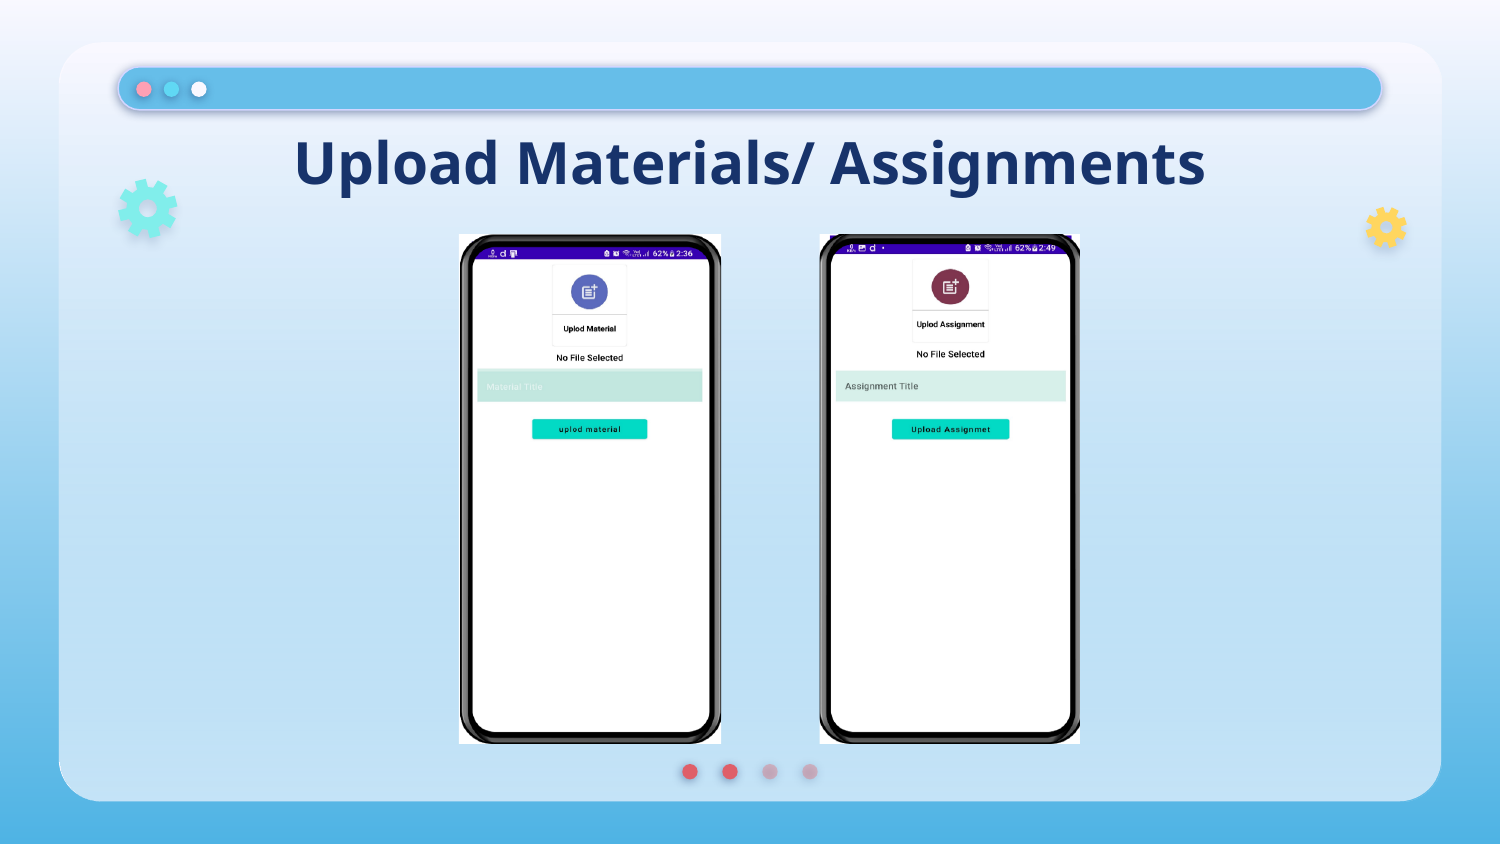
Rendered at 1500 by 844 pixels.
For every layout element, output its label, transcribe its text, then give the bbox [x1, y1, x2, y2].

text_box [118, 178, 178, 239]
title Upload Materials/ Assignments [118, 113, 1382, 208]
picture [458, 234, 722, 745]
text_box [1365, 206, 1407, 248]
picture [819, 234, 1081, 745]
